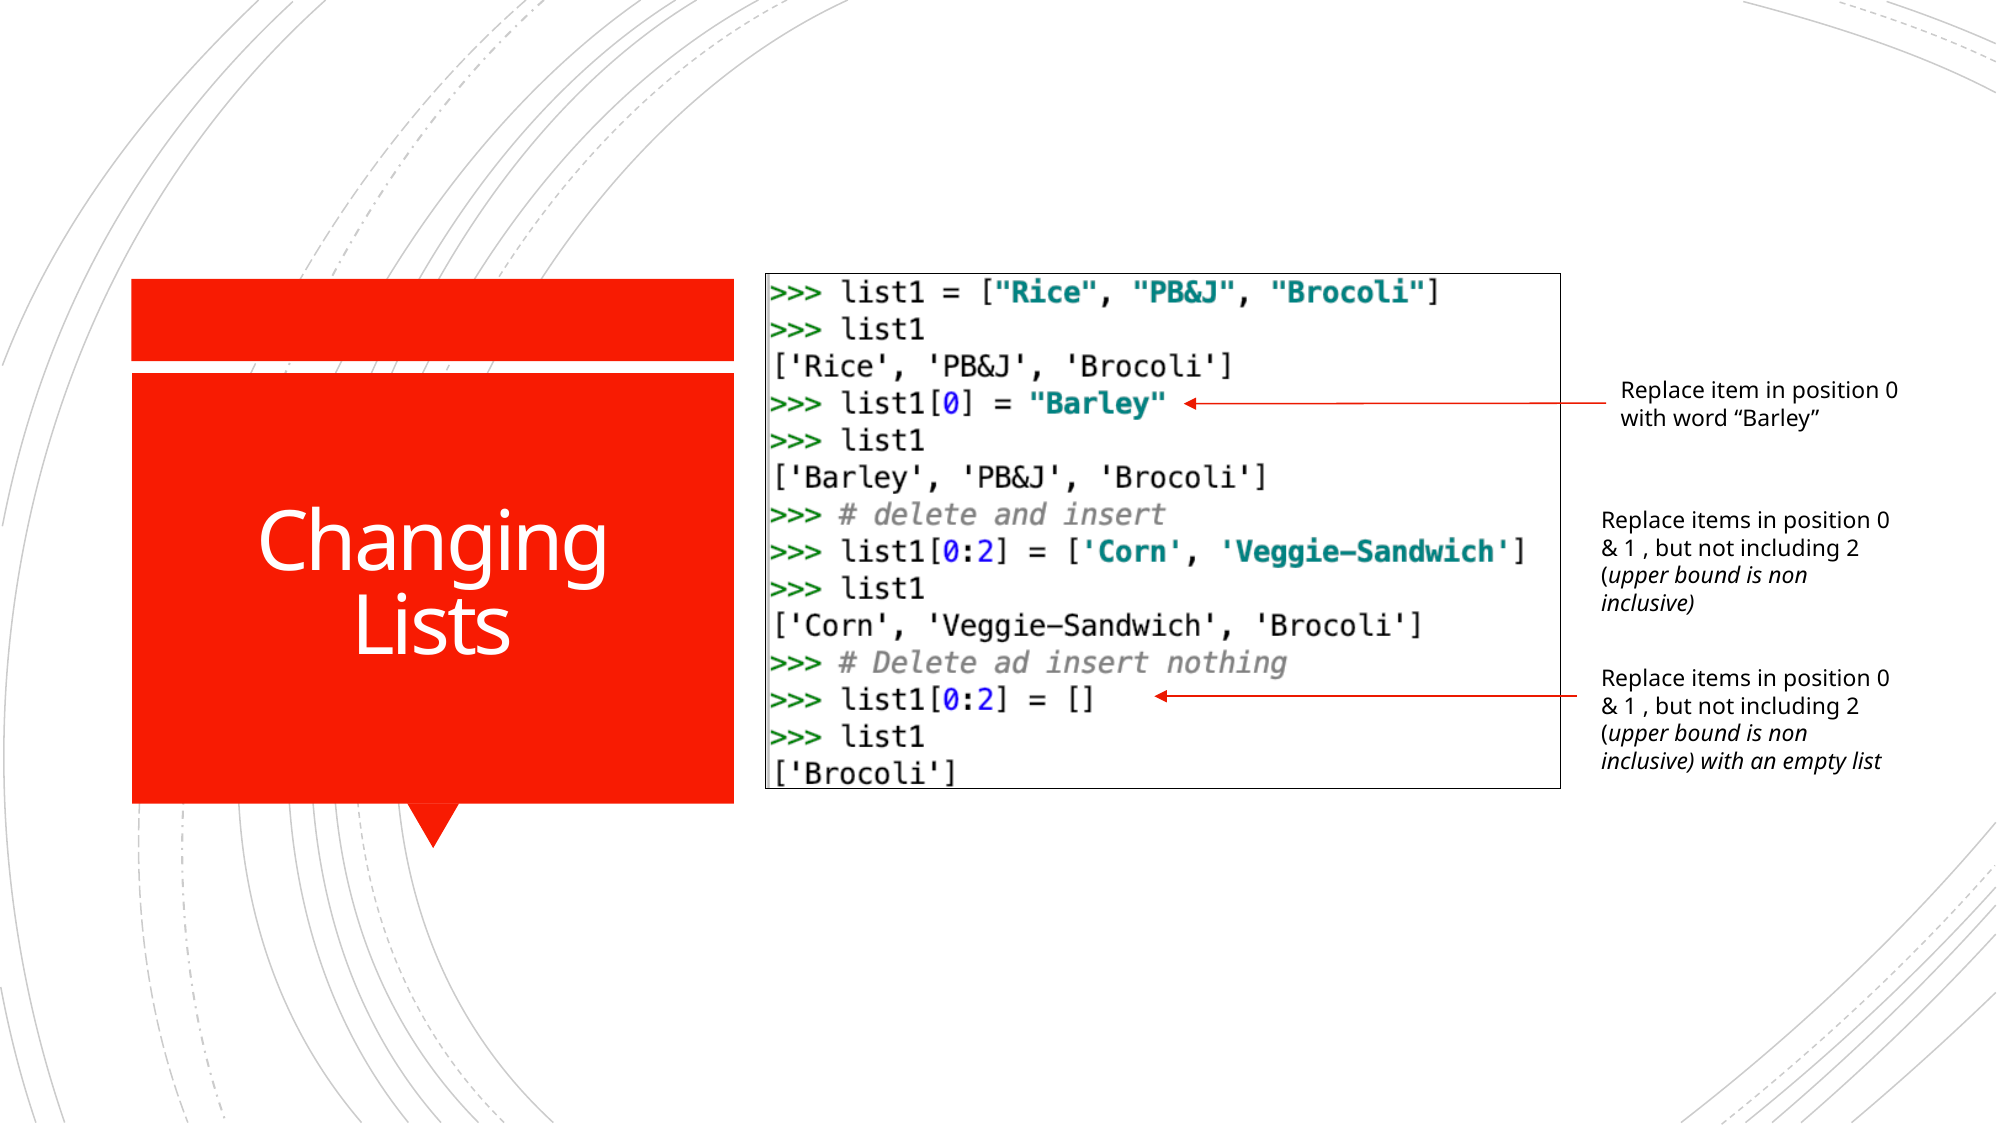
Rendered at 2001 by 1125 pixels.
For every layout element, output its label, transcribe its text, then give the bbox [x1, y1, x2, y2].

title Changing Lists [145, 385, 720, 789]
text_box Replace items in position 0 & 1 , but not including 2 (upper bound is non inclusive) with an empty list [1586, 656, 1921, 782]
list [764, 273, 1561, 789]
text_box Replace item in position 0 with word “Barley” [1605, 368, 1941, 438]
text_box Replace items in position 0 & 1 , but not including 2 (upper bound is non inclusive) [1586, 498, 1921, 624]
